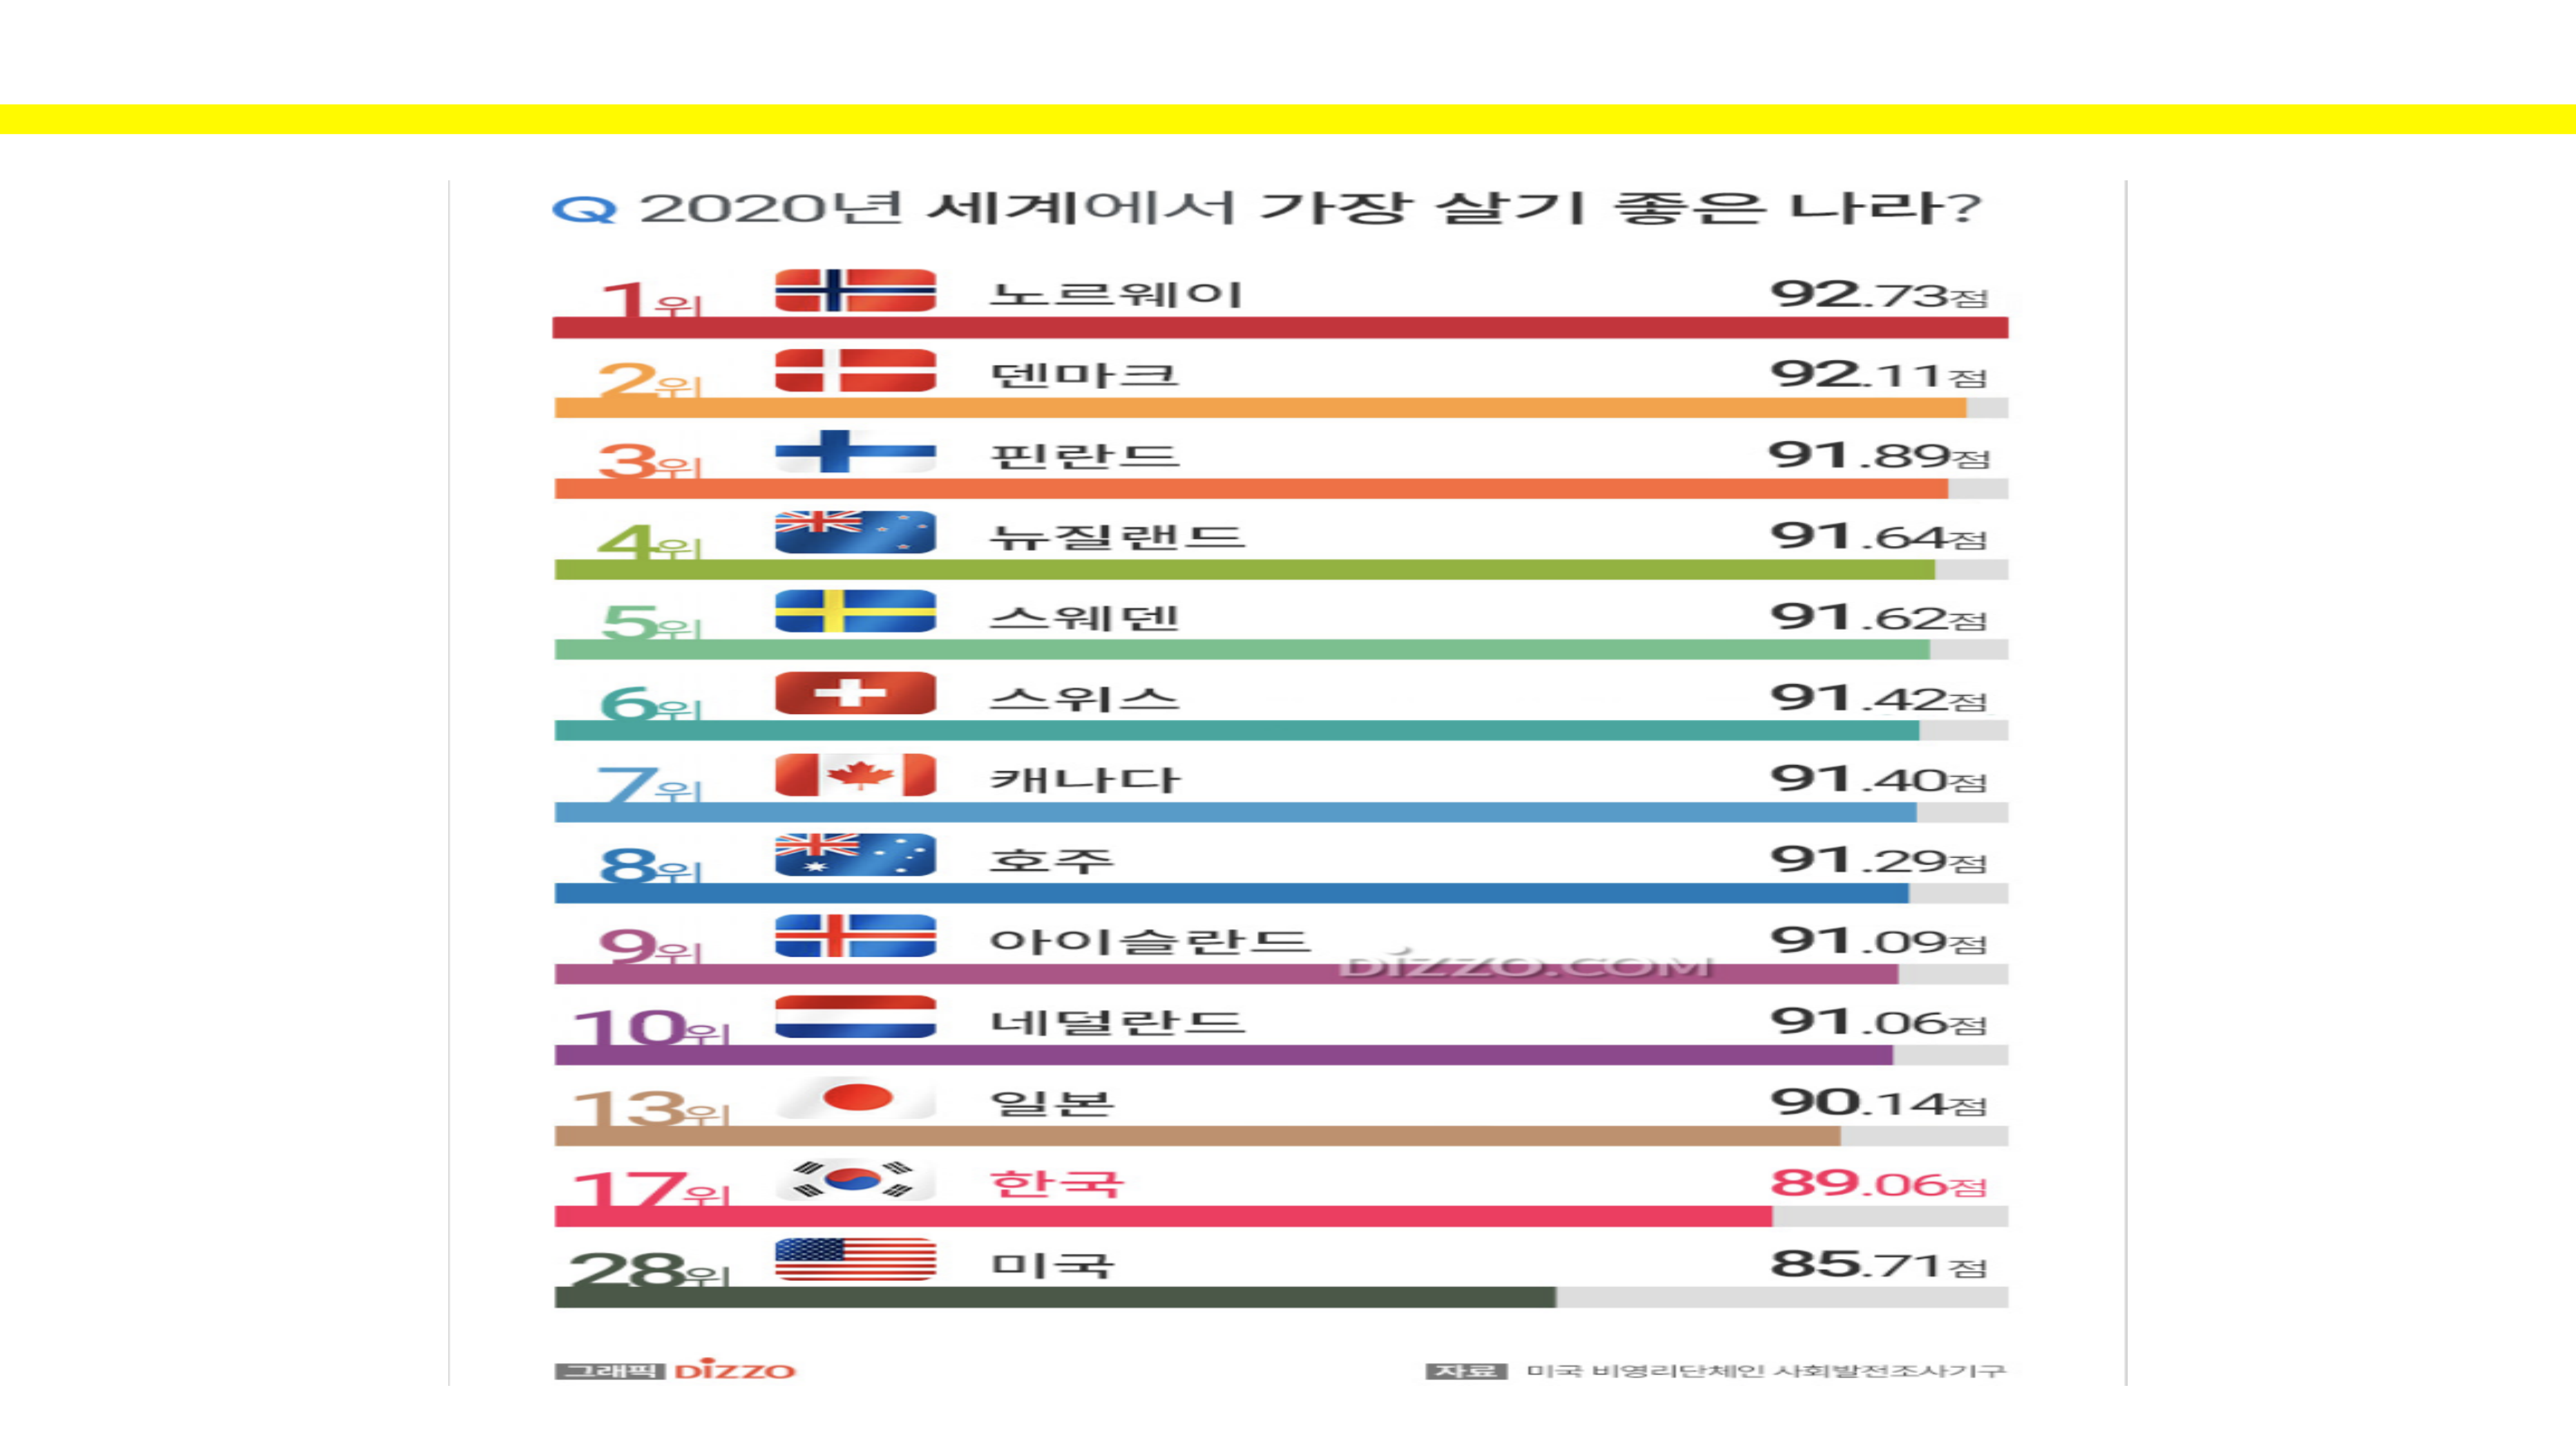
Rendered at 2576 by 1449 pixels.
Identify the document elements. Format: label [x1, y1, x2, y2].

picture [448, 180, 2128, 1386]
